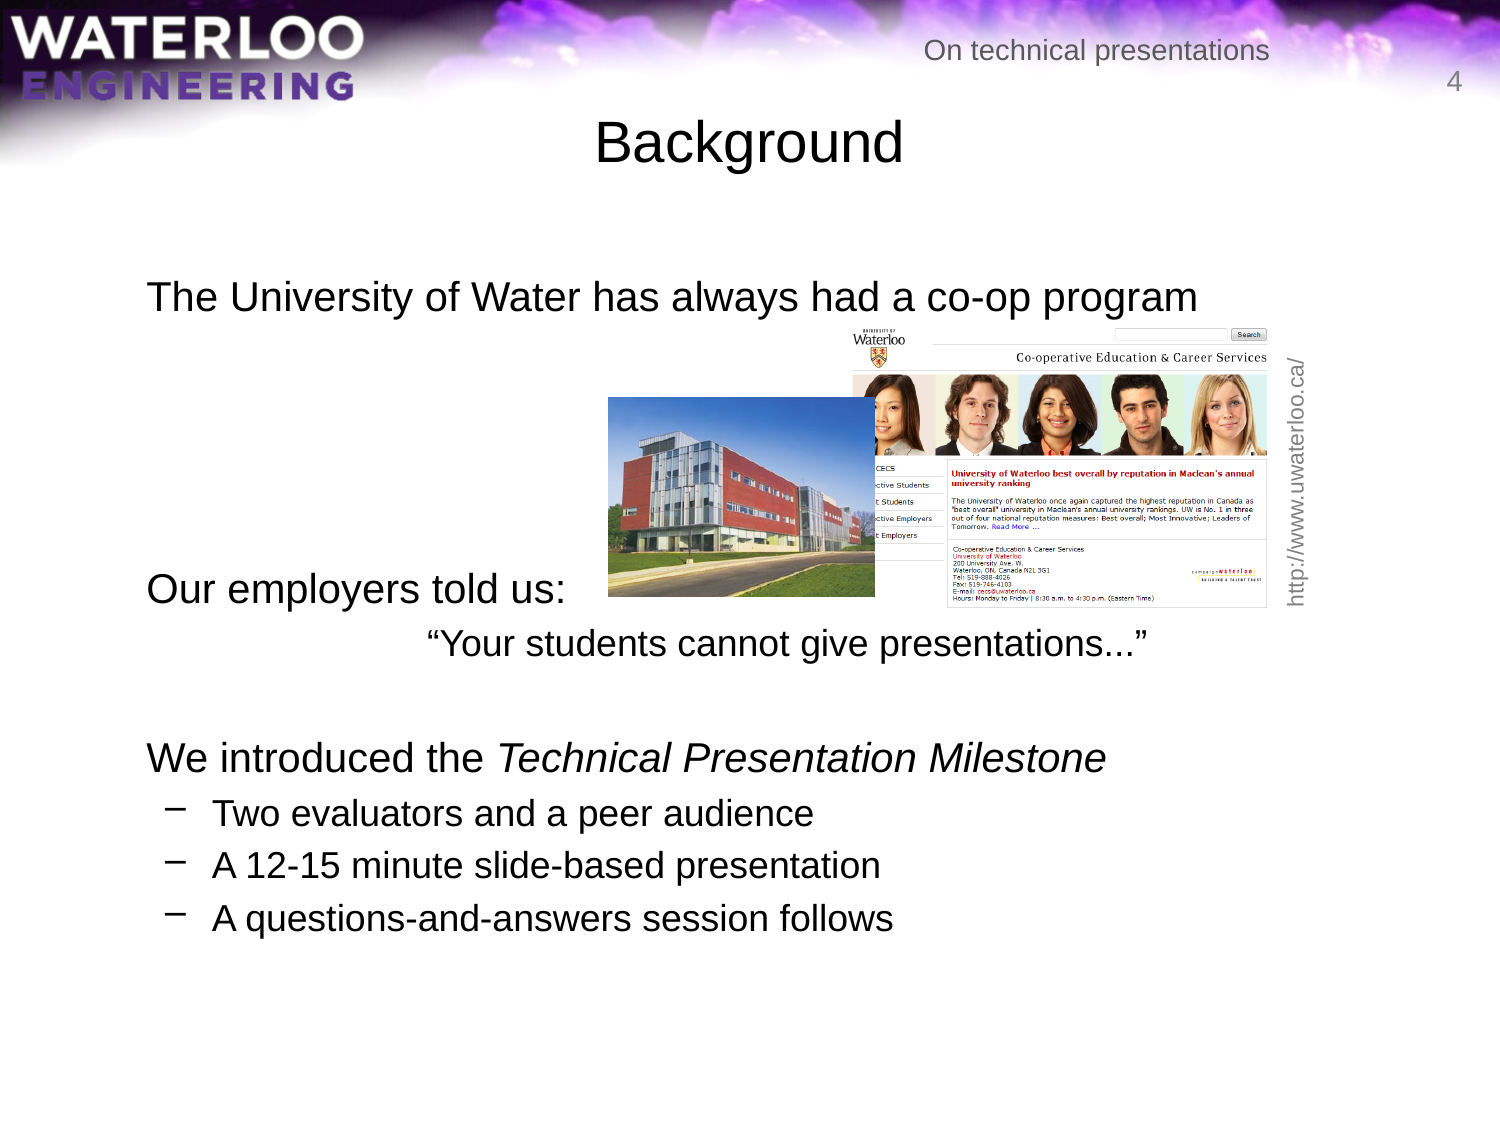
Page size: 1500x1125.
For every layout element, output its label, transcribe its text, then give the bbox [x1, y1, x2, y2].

text_box http://www.uwaterloo.ca/ [1273, 313, 1316, 623]
picture [0, 0, 1500, 1125]
slide_number 4 [1127, 54, 1479, 134]
title Background [74, 44, 1426, 233]
list The University of Water has always had a co-op program Our employers told us: “Your students cannot give presentations...” We introduced the Technical Presentation Milestone Two evaluators and a peer audience A 12-15 minute slide-based presentation A questions-and-answers session follows [74, 262, 1426, 1006]
